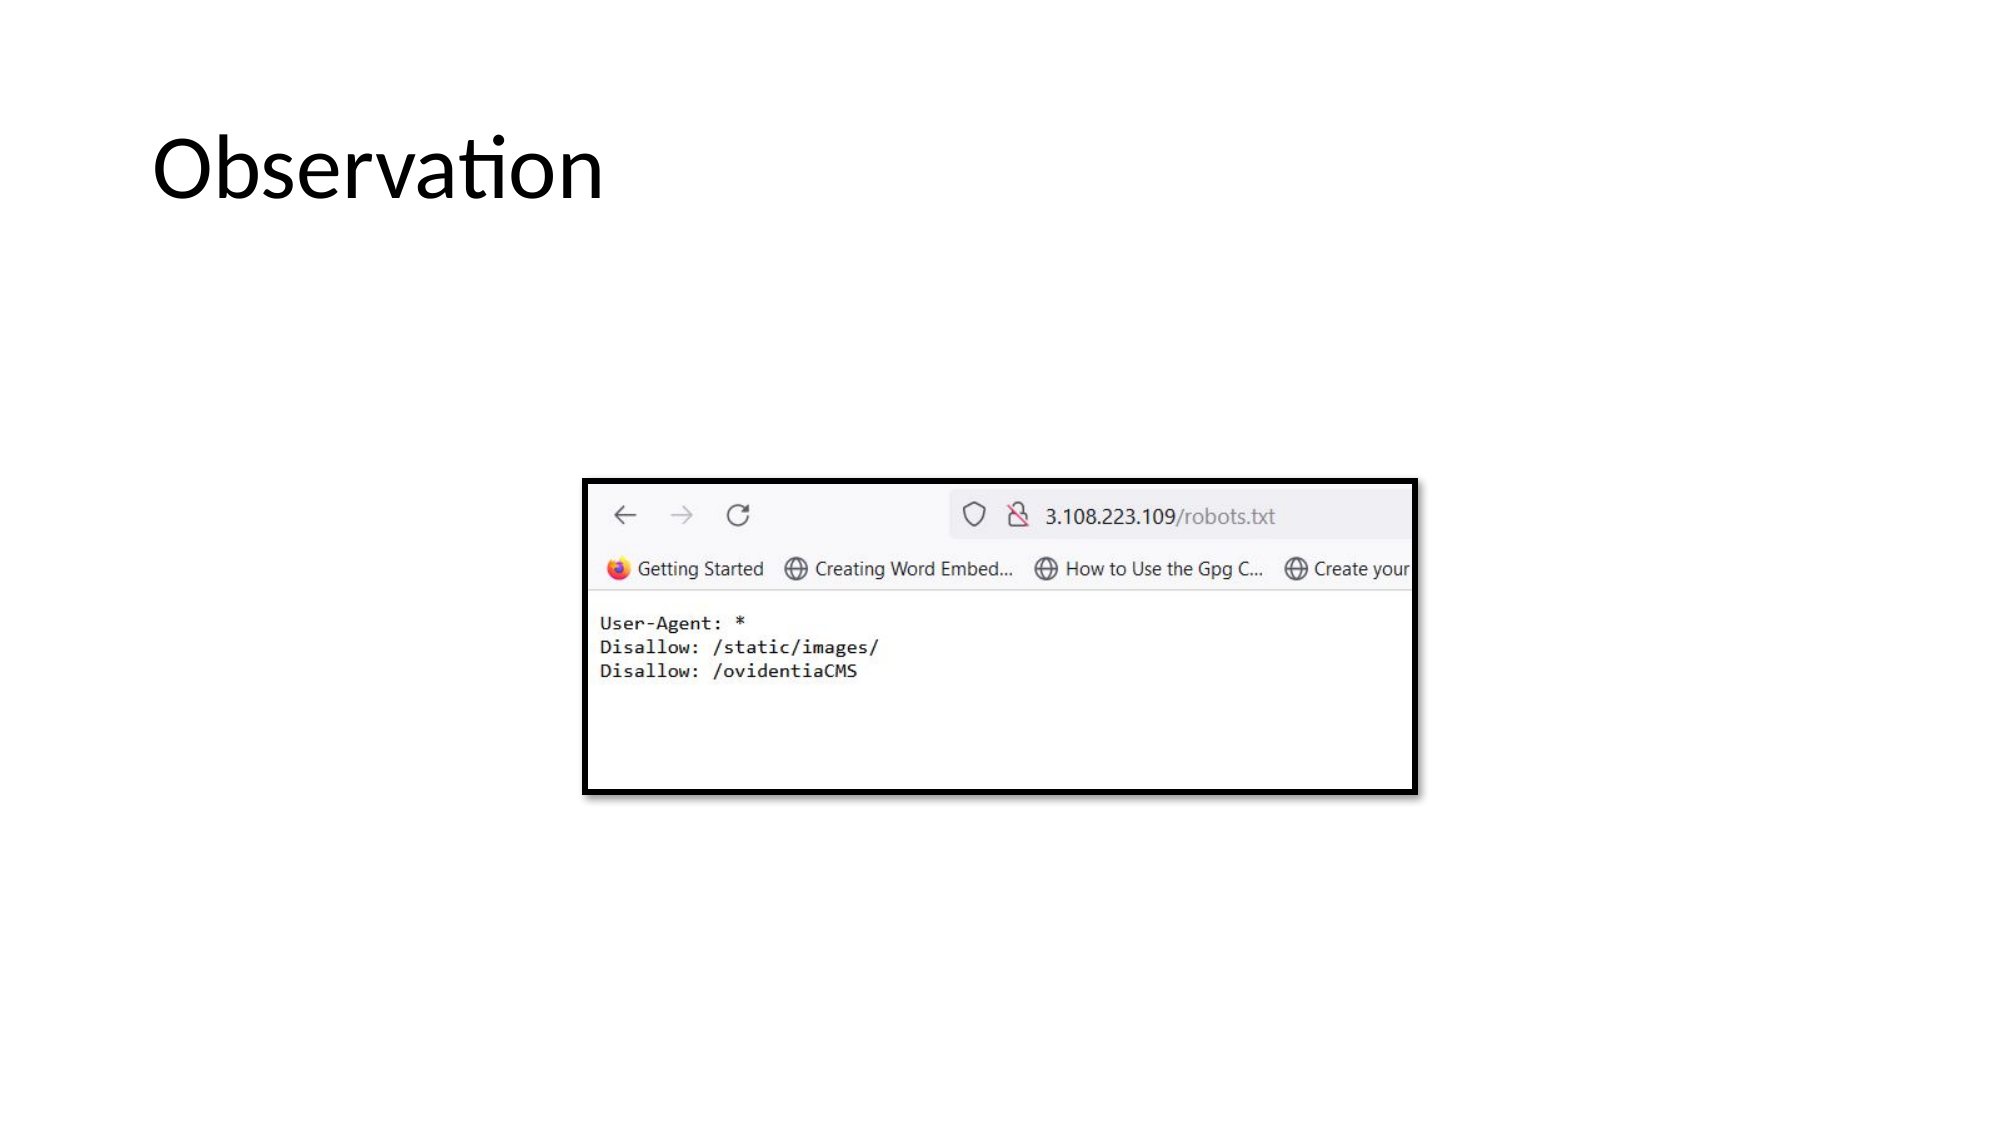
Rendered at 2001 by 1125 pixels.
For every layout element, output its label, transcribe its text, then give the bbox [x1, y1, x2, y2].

picture [587, 483, 1413, 790]
title Observation [137, 59, 1863, 278]
